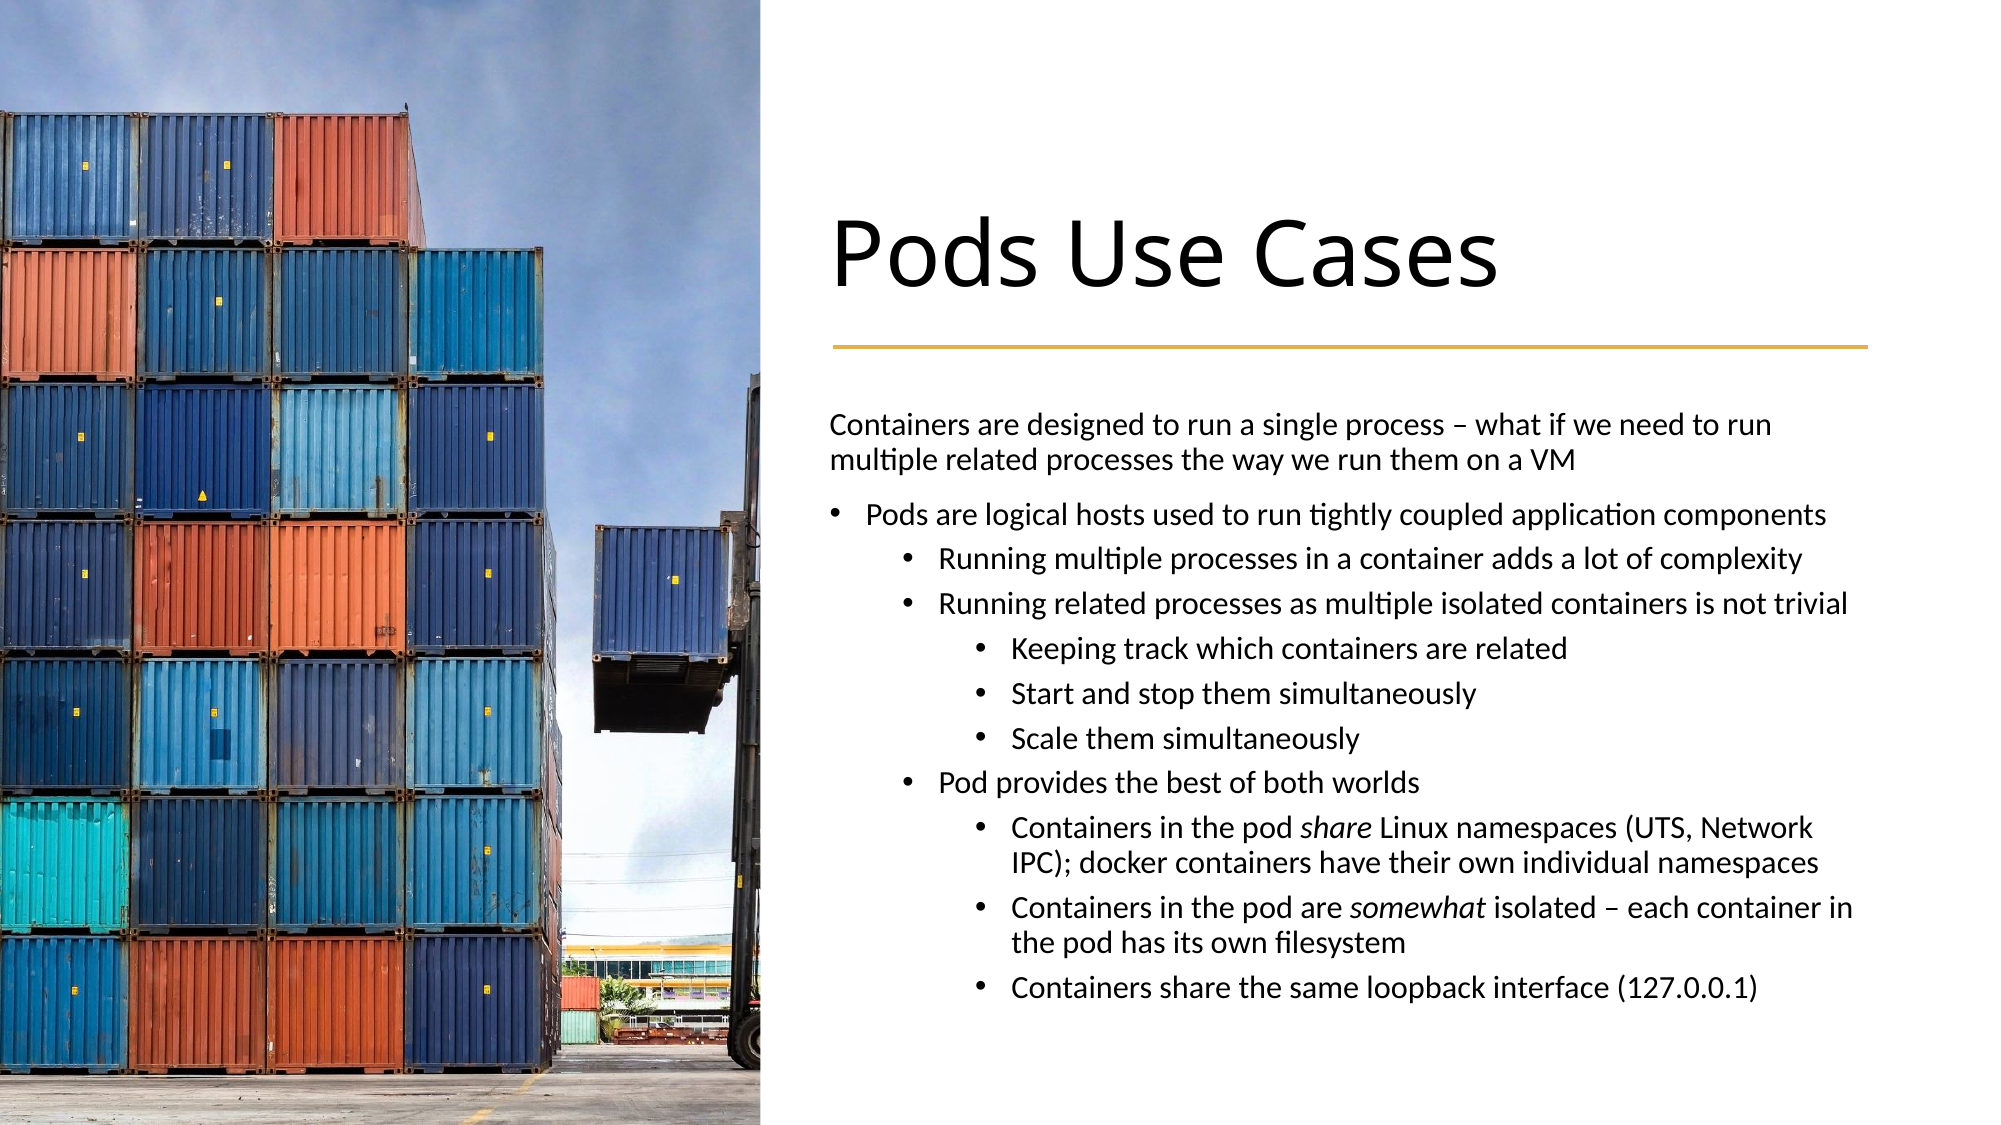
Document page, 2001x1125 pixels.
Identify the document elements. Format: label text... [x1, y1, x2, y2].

picture [0, 0, 761, 1125]
list Containers are designed to run a single process – what if we need to run multiple related processes the way we run them on a VM Pods are logical hosts used to run tightly coupled application components Running multiple processes in a container adds a lot of complexity Running related processes as multiple isolated containers is not trivial Keeping track which containers are related Start and stop them simultaneously Scale them simultaneously Pod provides the best of both worlds Containers in the pod share Linux namespaces (UTS, Network IPC); docker containers have their own individual namespaces Containers in the pod are somewhat isolated – each container in the pod has its own filesystem Containers share the same loopback interface (127.0.0.1) [814, 399, 1895, 1021]
title Pods Use Cases [814, 103, 1895, 315]
